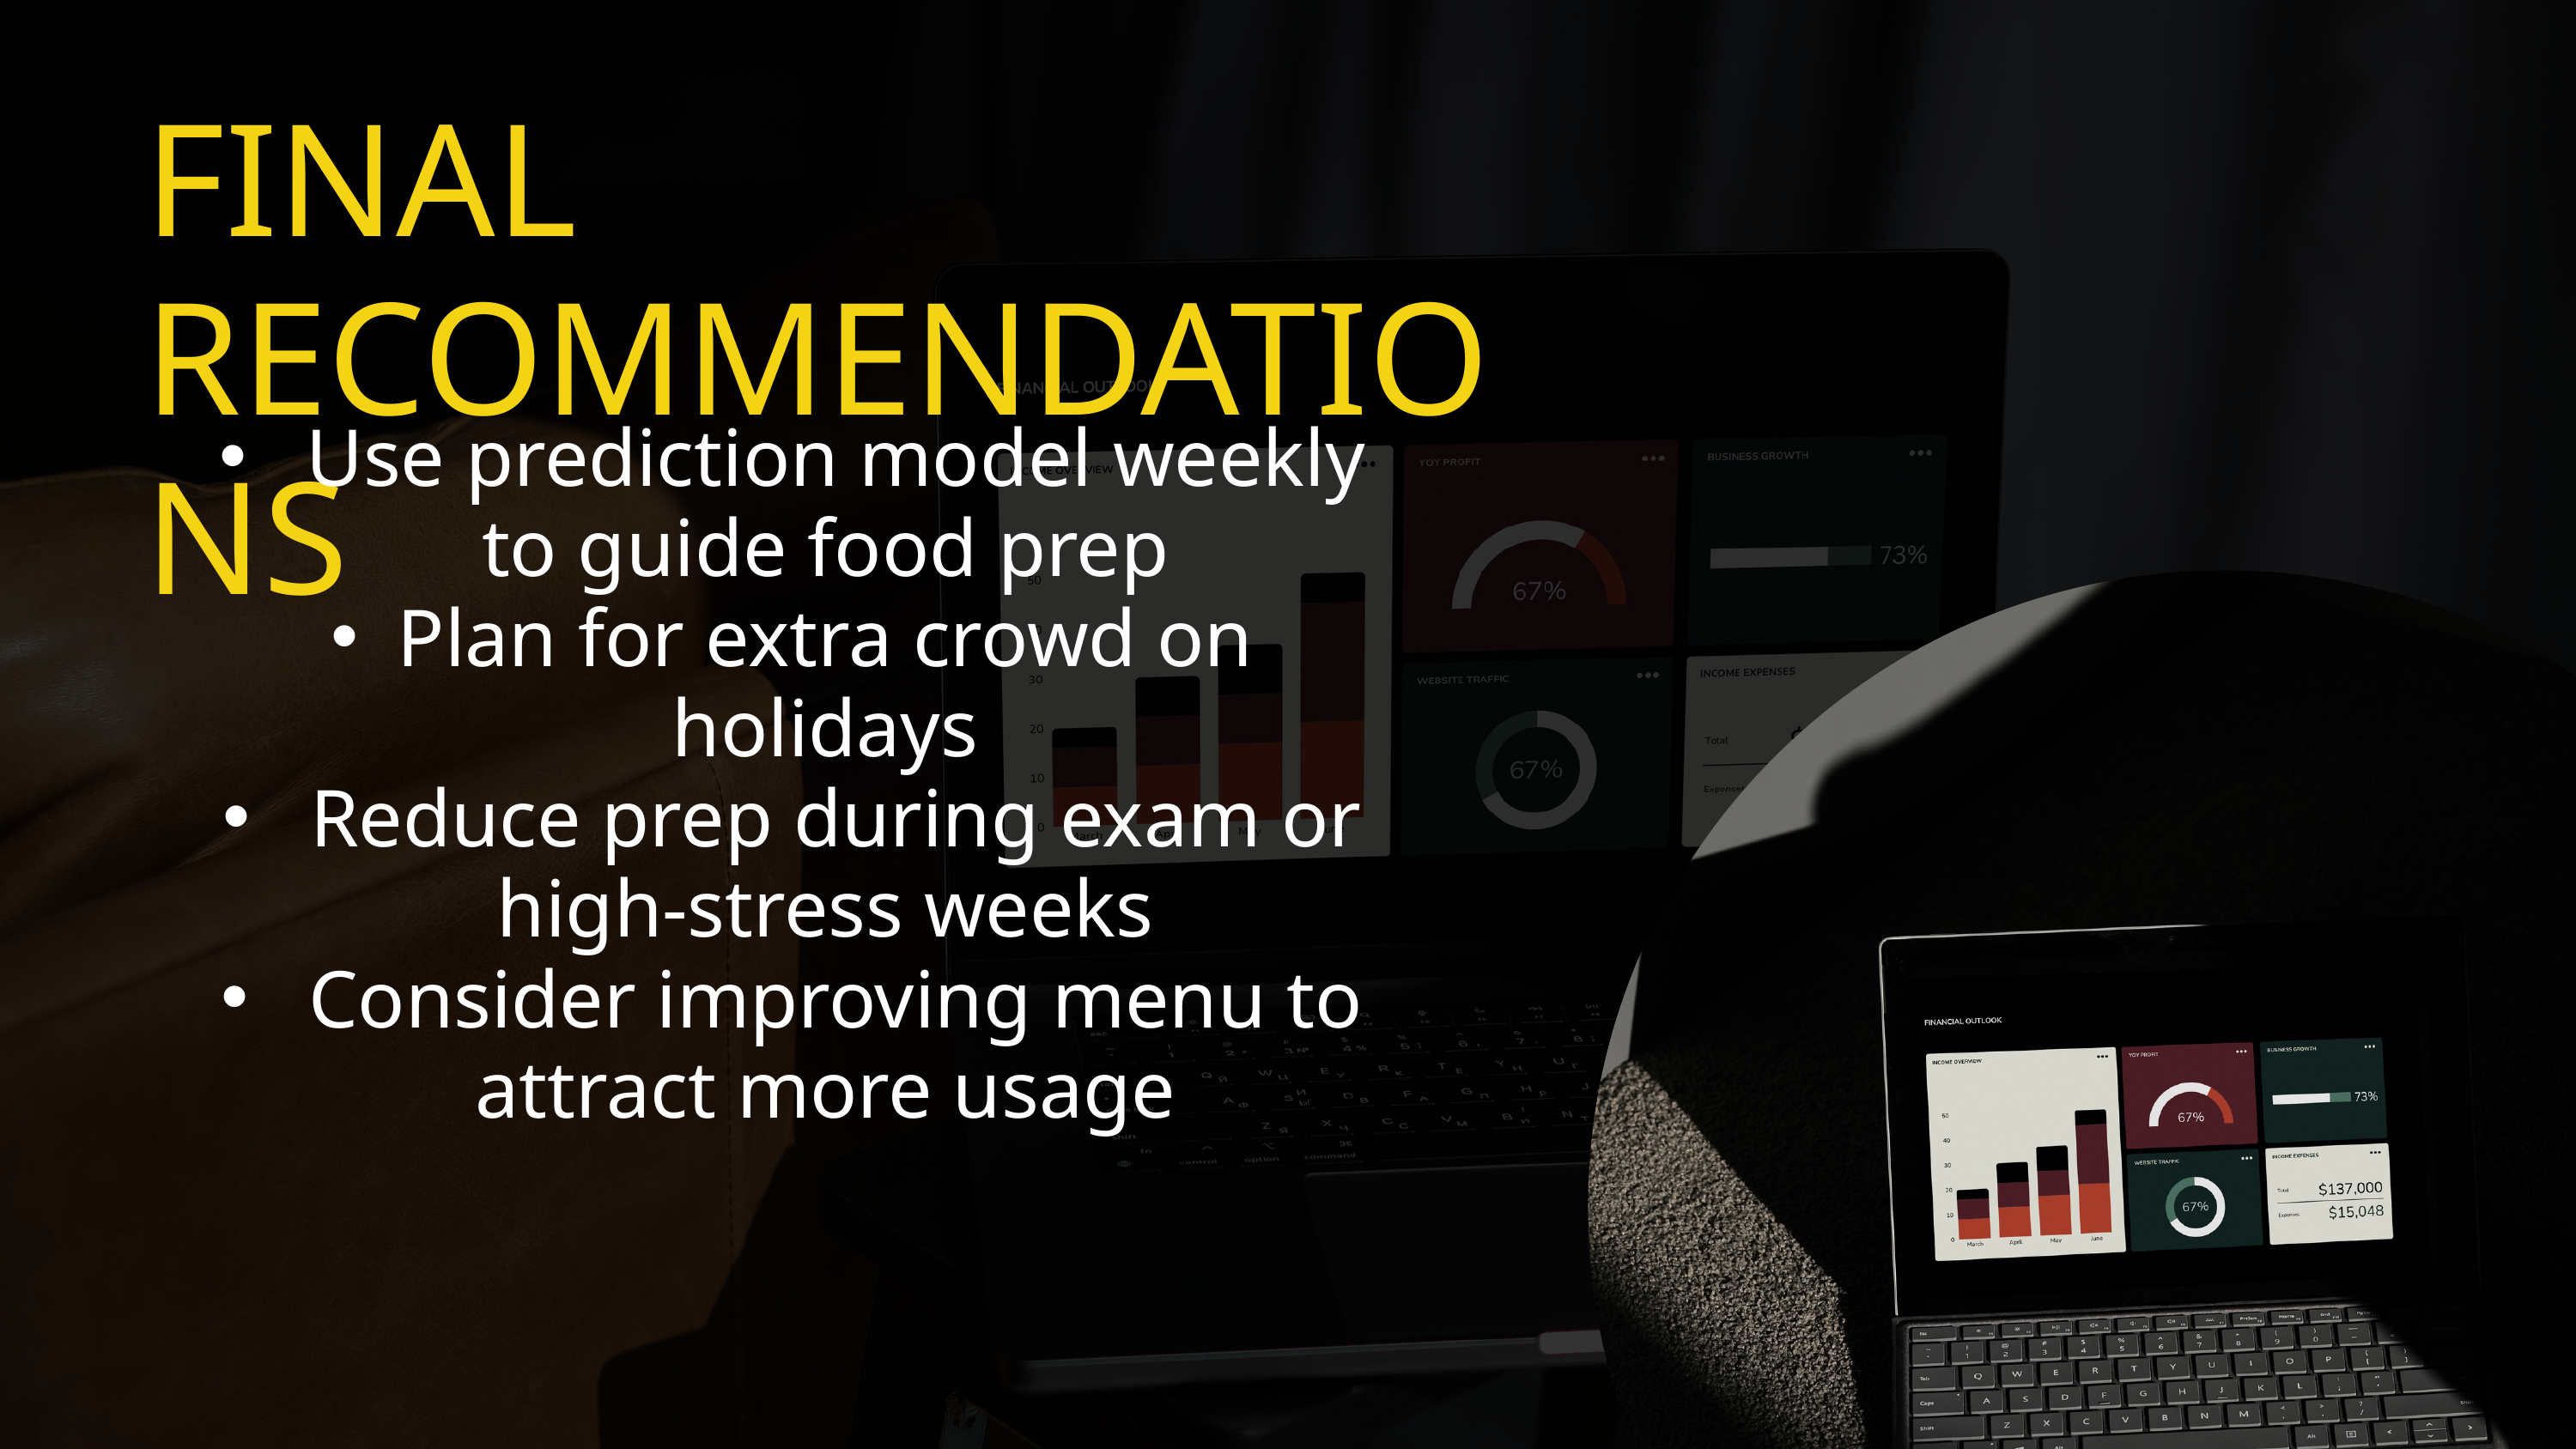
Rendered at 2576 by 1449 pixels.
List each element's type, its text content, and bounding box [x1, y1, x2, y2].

text_box Use prediction model weekly to guide food prep Plan for extra crowd on holidays Reduce prep during exam or high-stress weeks Consider improving menu to attract more usage [144, 411, 1373, 1134]
text_box [0, 0, 2576, 1449]
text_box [1588, 570, 2576, 1449]
text_box FINAL RECOMMENDATIONS [144, 88, 1543, 626]
